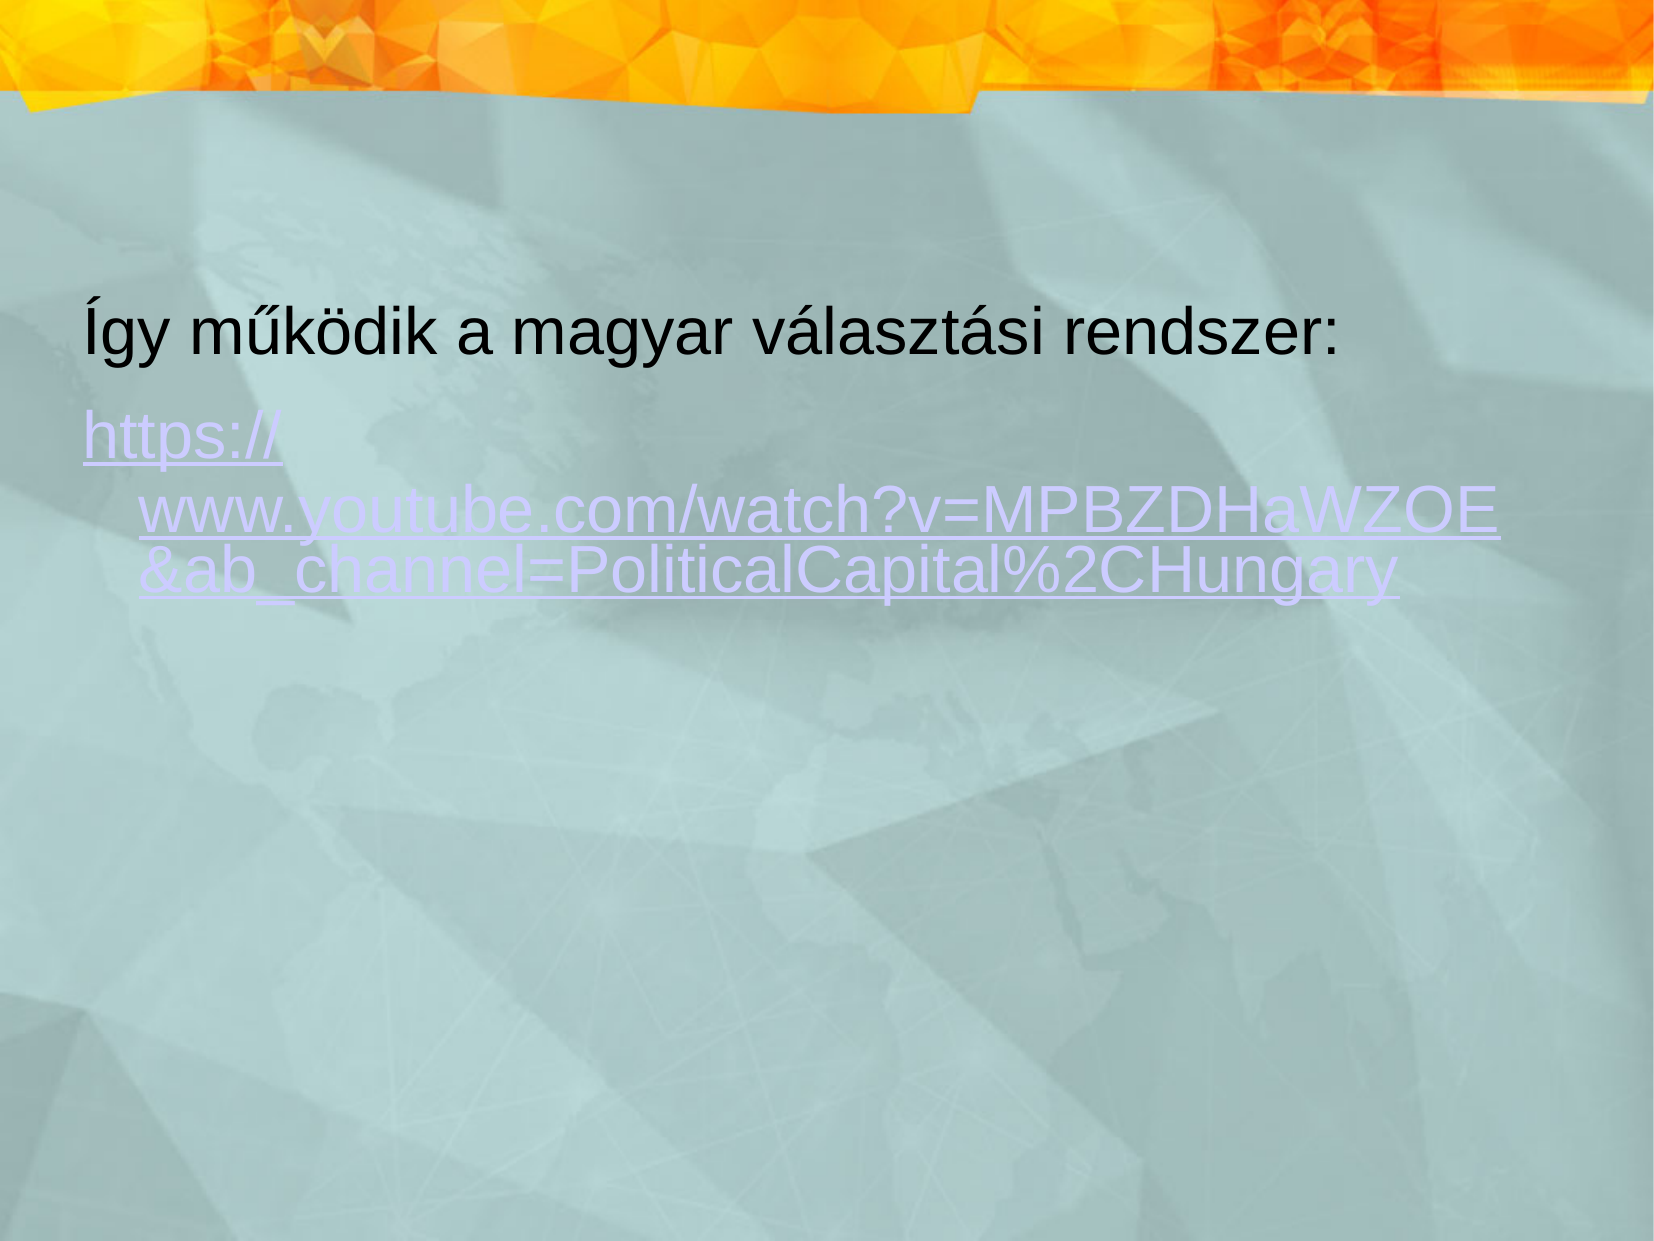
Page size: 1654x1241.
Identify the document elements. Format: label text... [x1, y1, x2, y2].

list Így működik a magyar választási rendszer: https://www.youtube.com/watch?v=MPBZDHaWZOE&ab_channel=PoliticalCapital%2CHungary [82, 290, 1531, 1006]
picture [0, 0, 1654, 1241]
